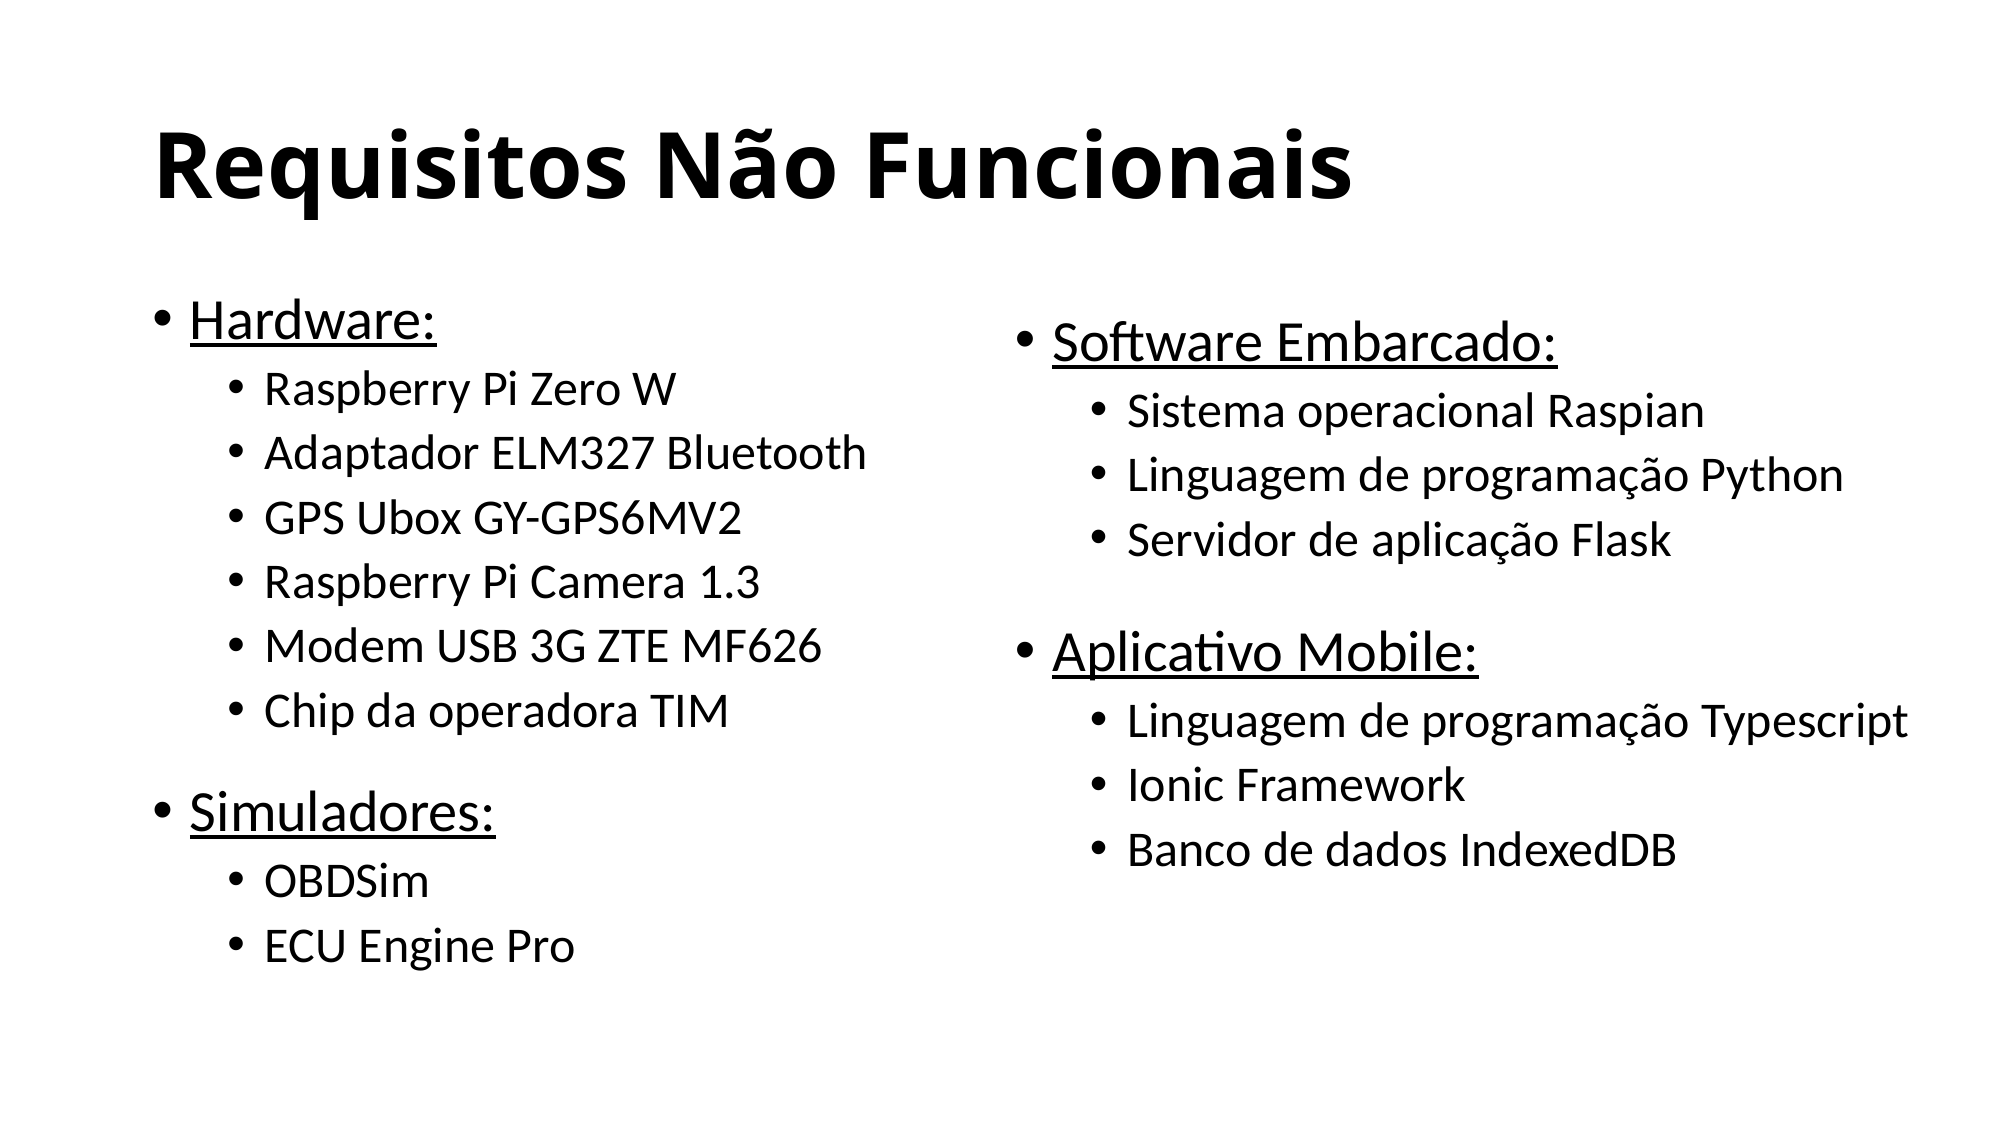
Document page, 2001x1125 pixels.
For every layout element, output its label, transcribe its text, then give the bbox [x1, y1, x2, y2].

title Requisitos Não Funcionais [137, 59, 1863, 278]
text_box Aplicativo Mobile: Linguagem de programação Typescript Ionic Framework Banco de dados IndexedDB [999, 613, 2000, 891]
text_box Hardware: Raspberry Pi Zero W Adaptador ELM327 Bluetooth GPS Ubox GY-GPS6MV2 Raspberry Pi Camera 1.3 Modem USB 3G ZTE MF626 Chip da operadora TIM [137, 281, 888, 753]
text_box Simuladores: OBDSim ECU Engine Pro [137, 773, 1221, 1051]
list Software Embarcado: Sistema operacional Raspian Linguagem de programação Python Servidor de aplicação Flask [999, 303, 2000, 588]
